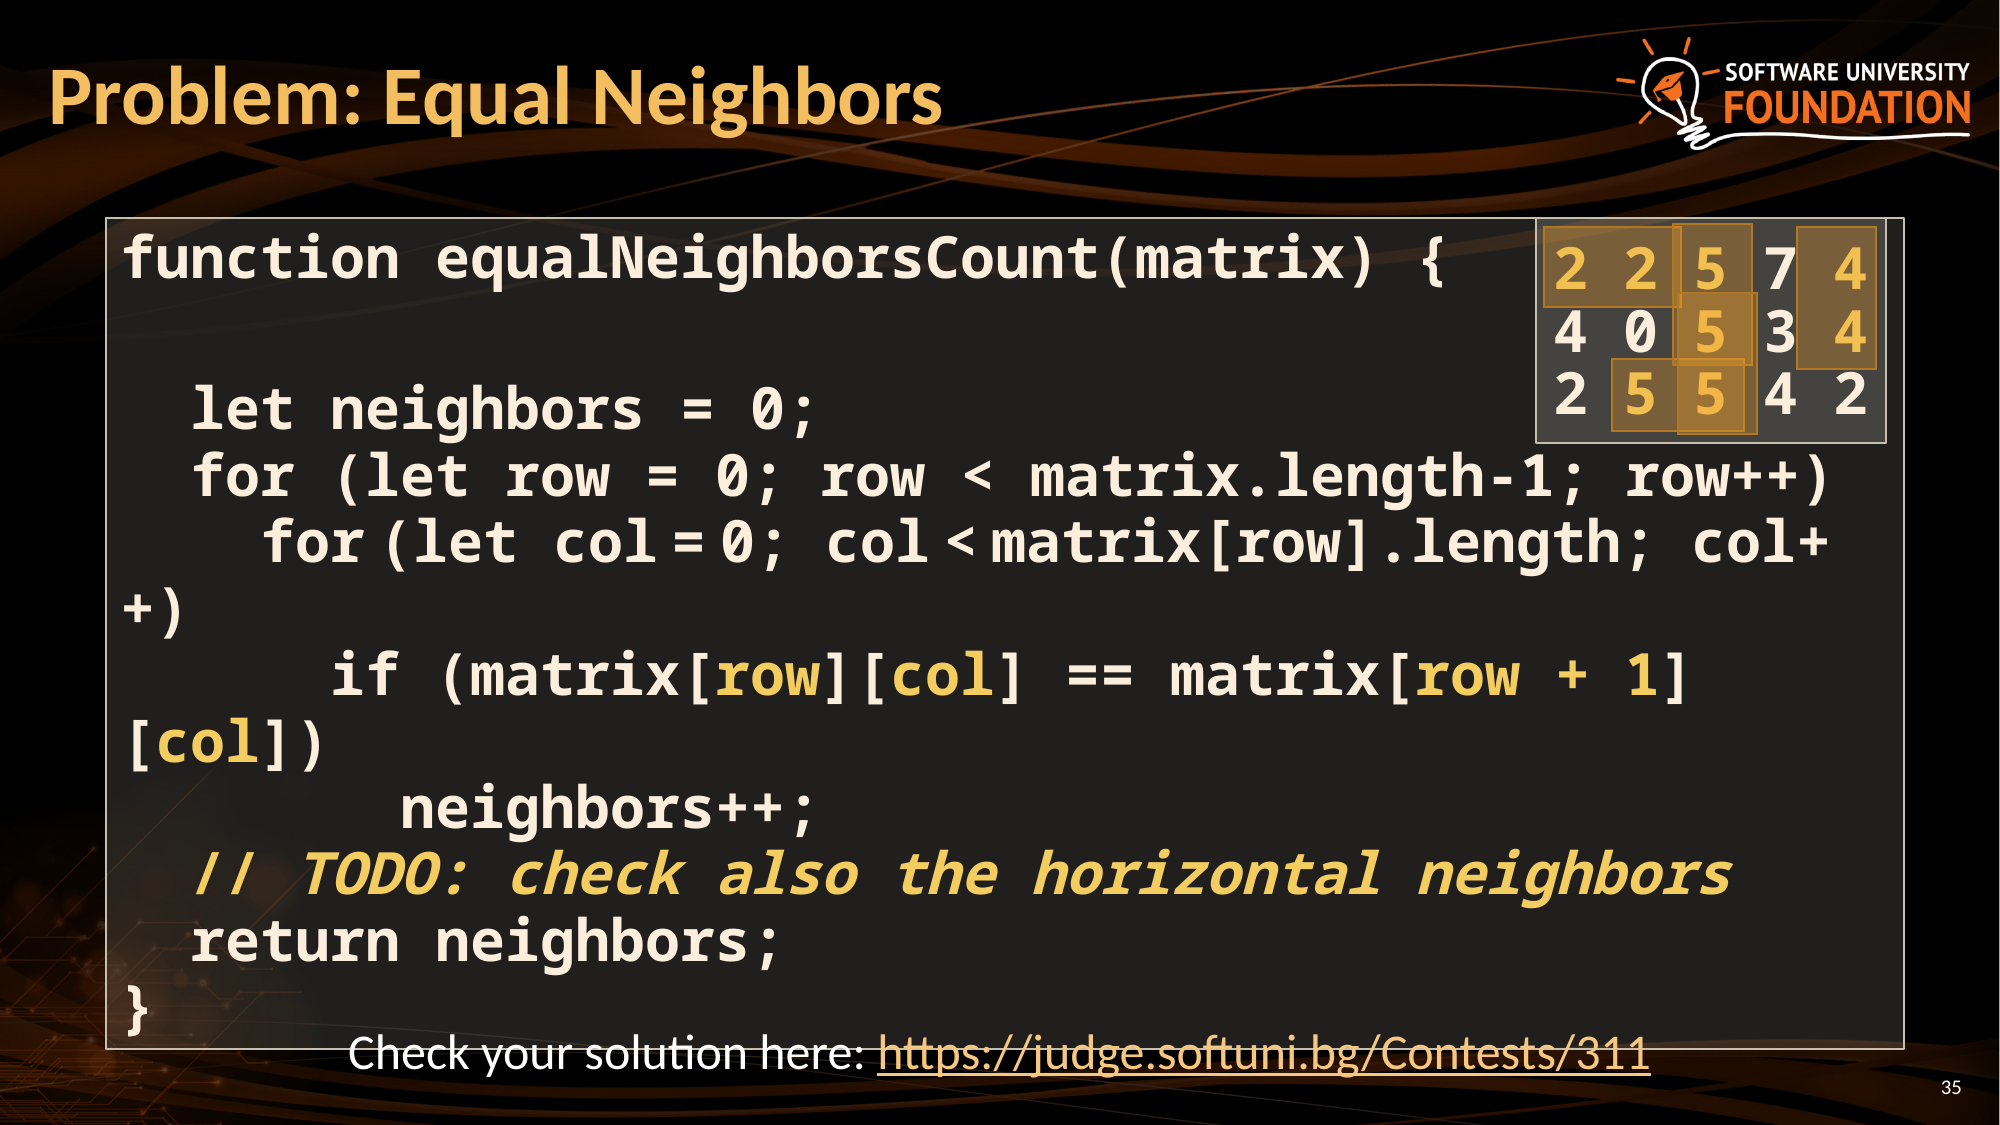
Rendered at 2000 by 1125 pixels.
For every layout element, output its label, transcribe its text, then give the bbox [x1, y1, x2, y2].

title Problem: Equal Neighbors [30, 6, 1602, 189]
slide_number 35 [1897, 1070, 1968, 1103]
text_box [1535, 217, 1887, 443]
text_box Check your solution here: https://judge.softuni.bg/Contests/311 [286, 1012, 1713, 1088]
picture [0, 0, 2000, 1125]
text_box function equalNeighborsCount(matrix) { let neighbors = 0; for (let row = 0; row < matrix.length-1; row++) for (let col = 0; col < matrix[row].length; col++) if (matrix[row][col] == matrix[row + 1][col]) neighbors++; // TODO: check also the horizontal neighbors return neighbors; } [105, 217, 1904, 1049]
